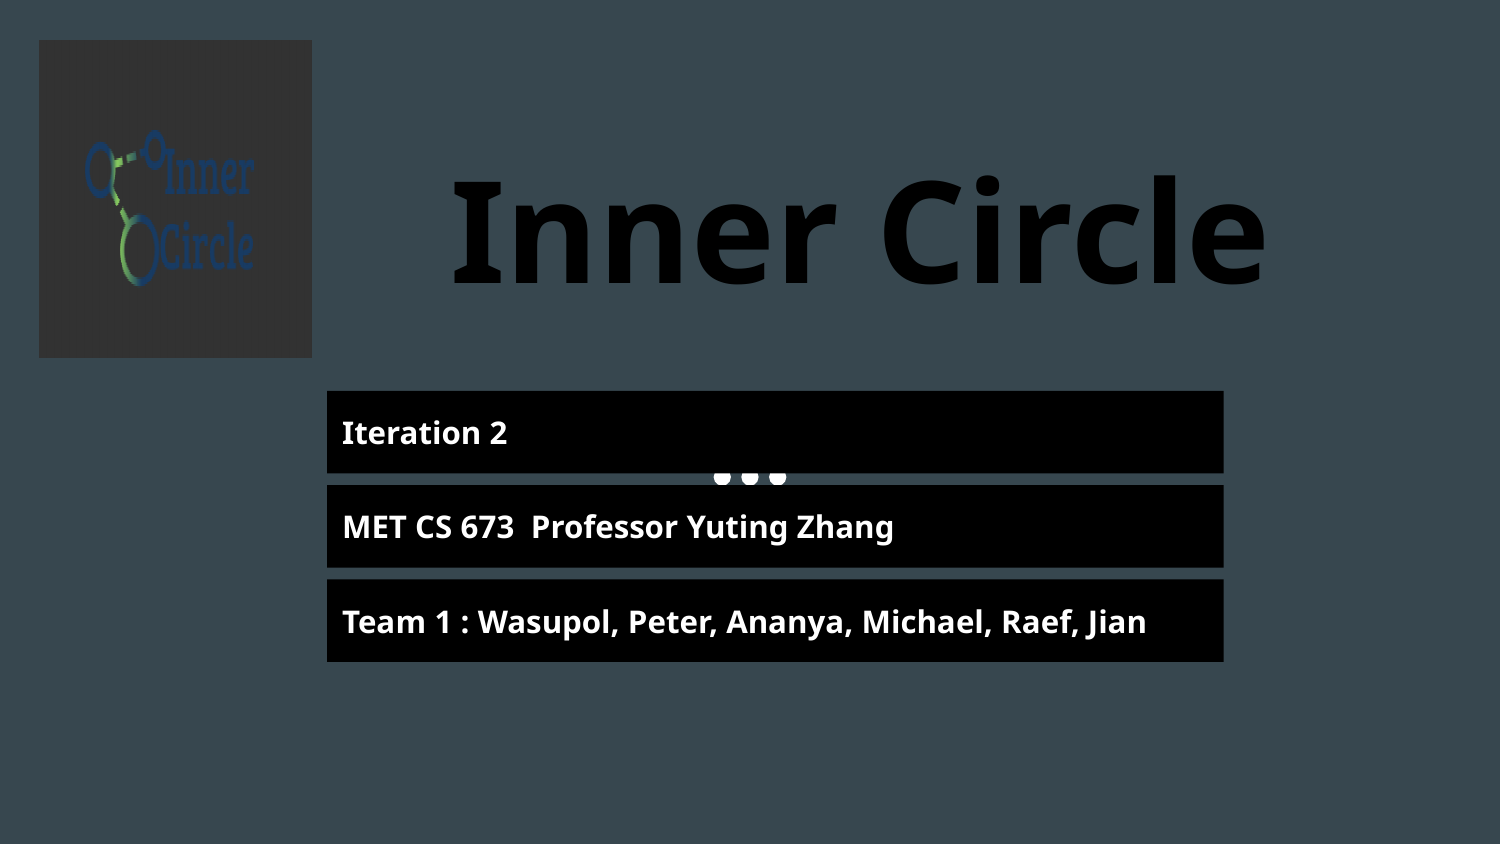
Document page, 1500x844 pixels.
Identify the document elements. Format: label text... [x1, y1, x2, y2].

picture [39, 40, 312, 359]
text_box MET CS 673 Professor Yuting Zhang [327, 485, 1224, 568]
text_box Iteration 2 [327, 390, 1224, 474]
title Inner Circle [110, 162, 1390, 447]
text_box Team 1 : Wasupol, Peter, Ananya, Michael, Raef, Jian [327, 579, 1224, 662]
